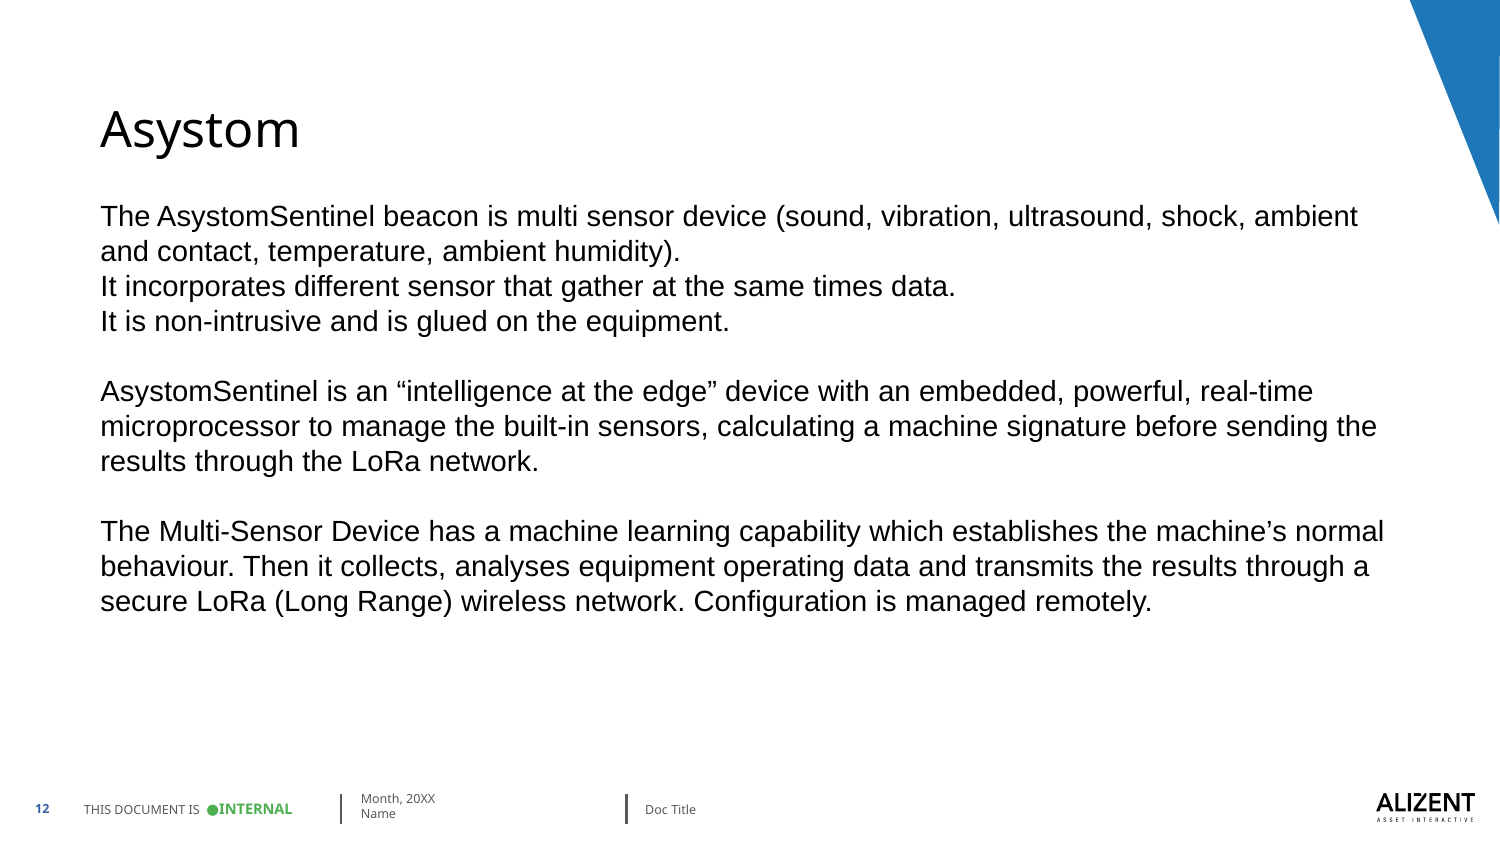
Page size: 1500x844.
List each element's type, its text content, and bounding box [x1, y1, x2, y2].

picture [1376, 793, 1475, 822]
text_box The AsystomSentinel beacon is multi sensor device (sound, vibration, ultrasound, shock, ambient and contact, temperature, ambient humidity). It incorporates different sensor that gather at the same times data. It is non-intrusive and is glued on the equipment. AsystomSentinel is an “intelligence at the edge” device with an embedded, powerful, real-time microprocessor to manage the built-in sensors, calculating a machine signature before sending the results through the LoRa network. The Multi-Sensor Device has a machine learning capability which establishes the machine’s normal behaviour. Then it collects, analyses equipment operating data and transmits the results through a secure LoRa (Long Range) wireless network. Configuration is managed remotely. [85, 182, 1408, 667]
title Asystom [85, 82, 1288, 164]
